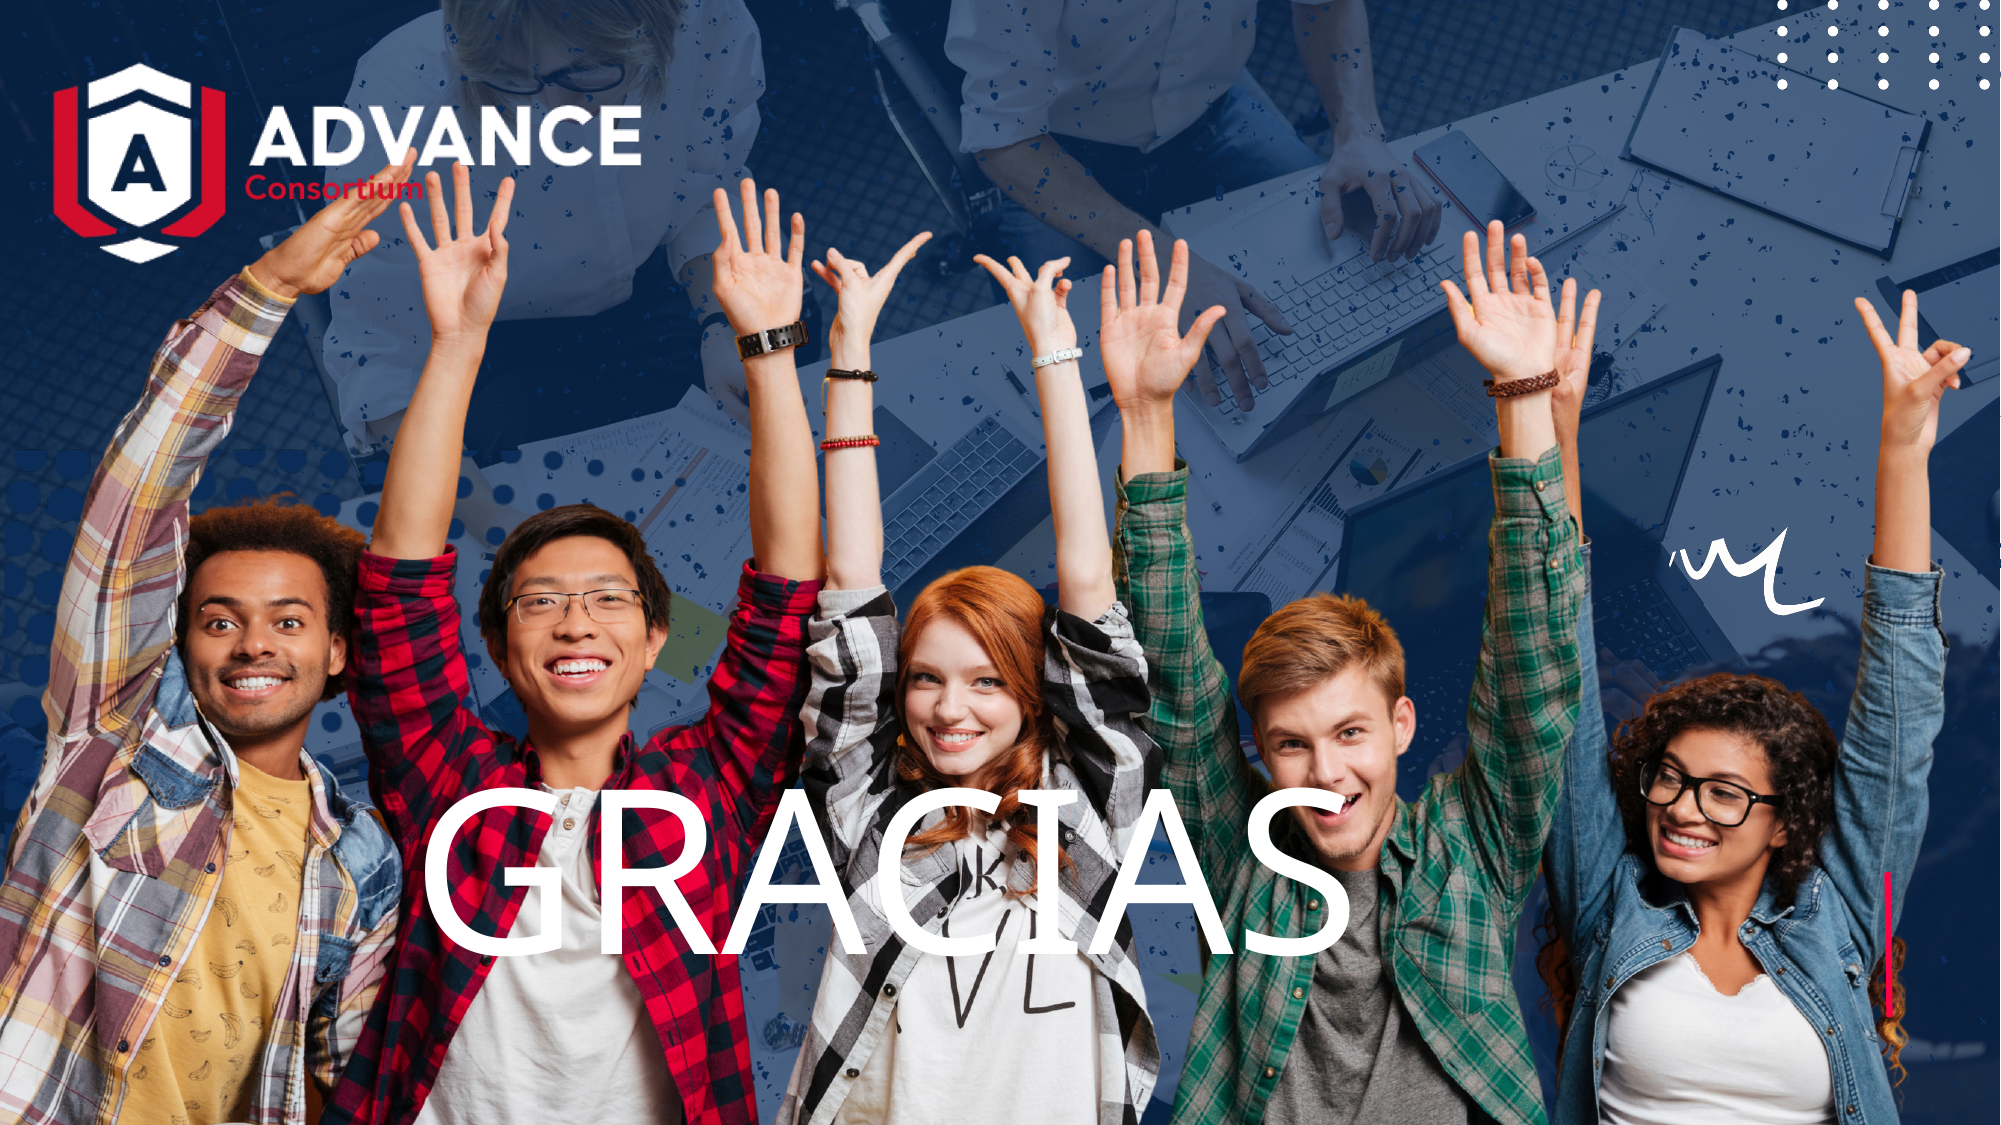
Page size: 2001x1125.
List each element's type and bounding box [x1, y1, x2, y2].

text_box [0, 0, 2000, 1125]
